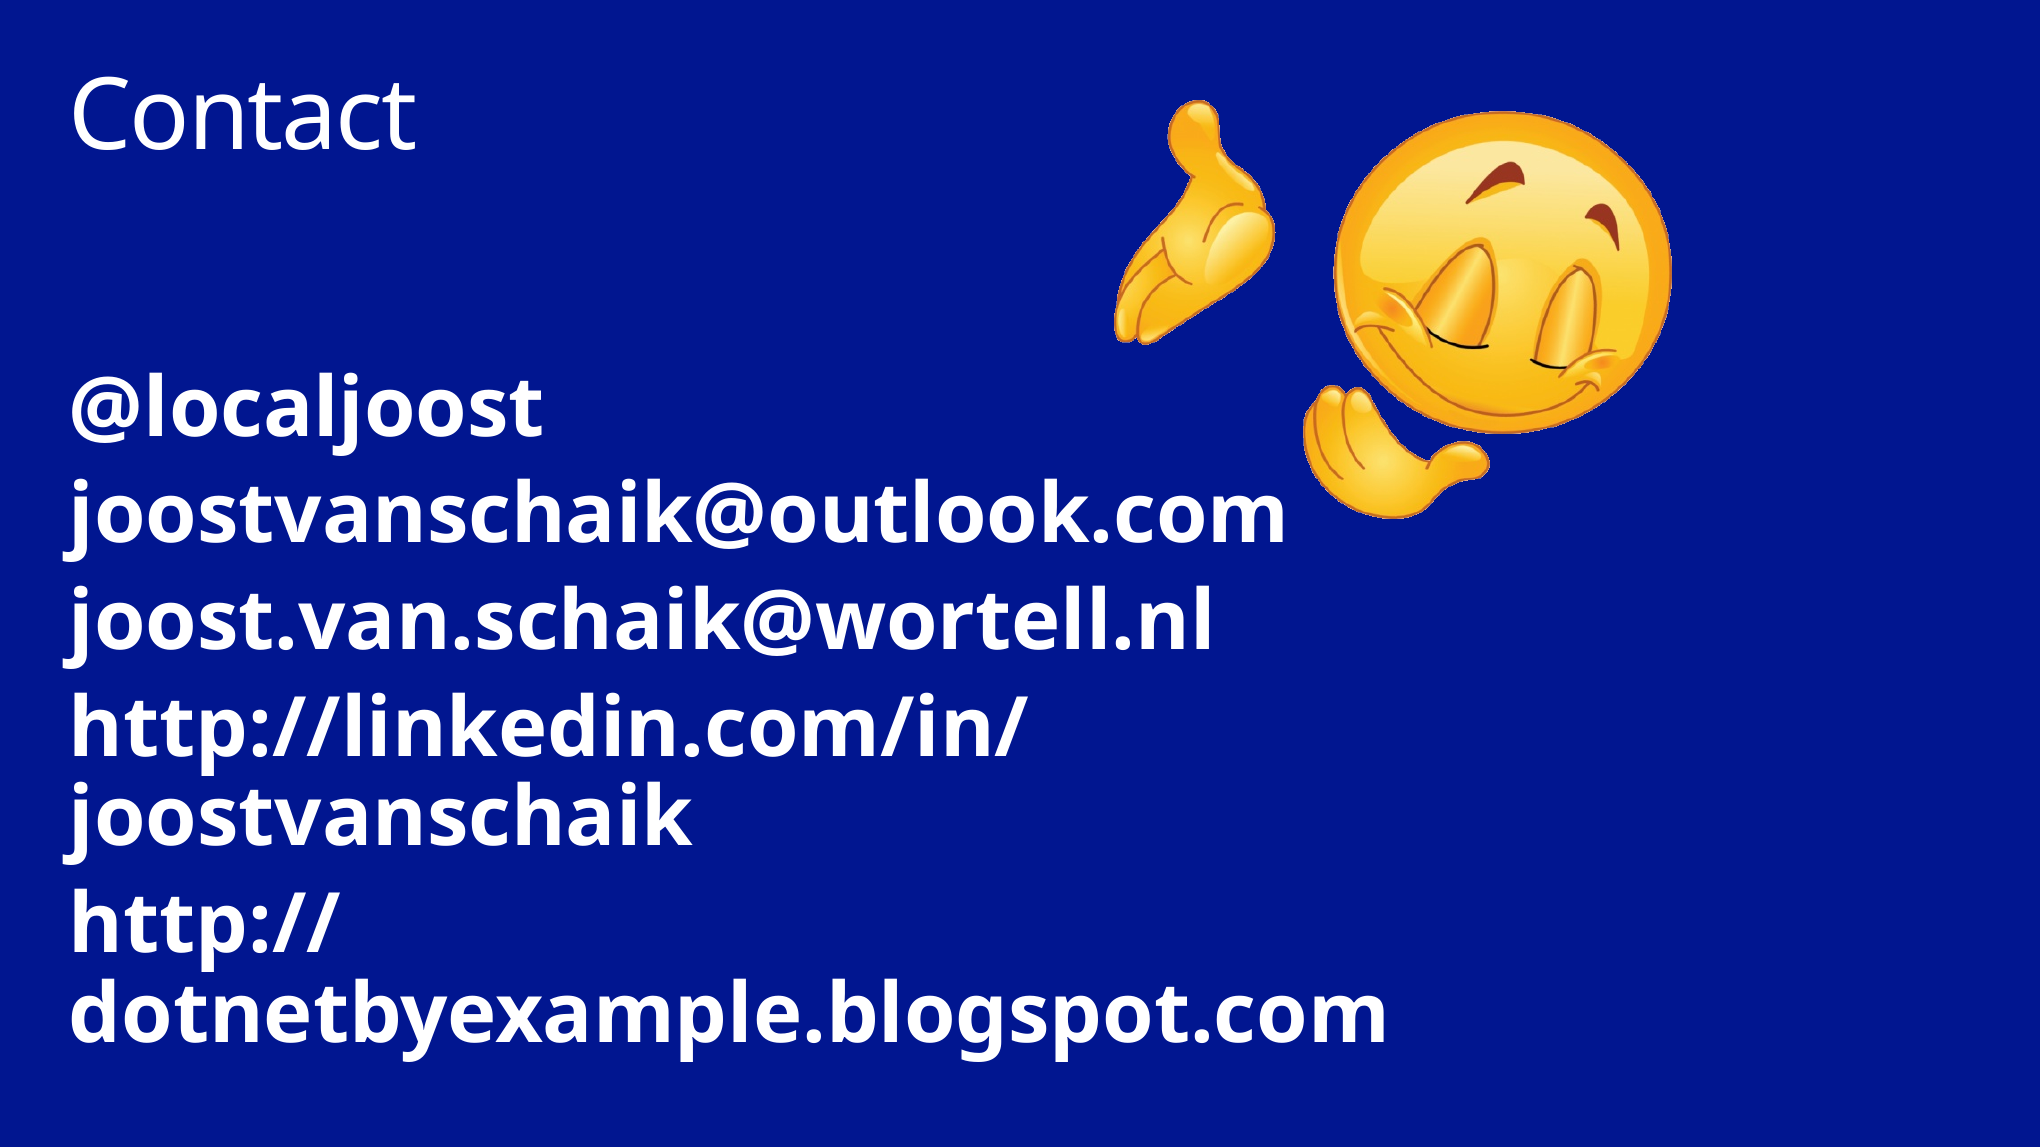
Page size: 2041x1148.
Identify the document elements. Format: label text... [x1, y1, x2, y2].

title Contact [45, 48, 1996, 199]
list @localjoost joostvanschaik@outlook.com joost.van.schaik@wortell.nl http://linkedin.com/in/joostvanschaik http://dotnetbyexample.blogspot.com [45, 349, 1640, 915]
picture [972, 89, 1813, 529]
